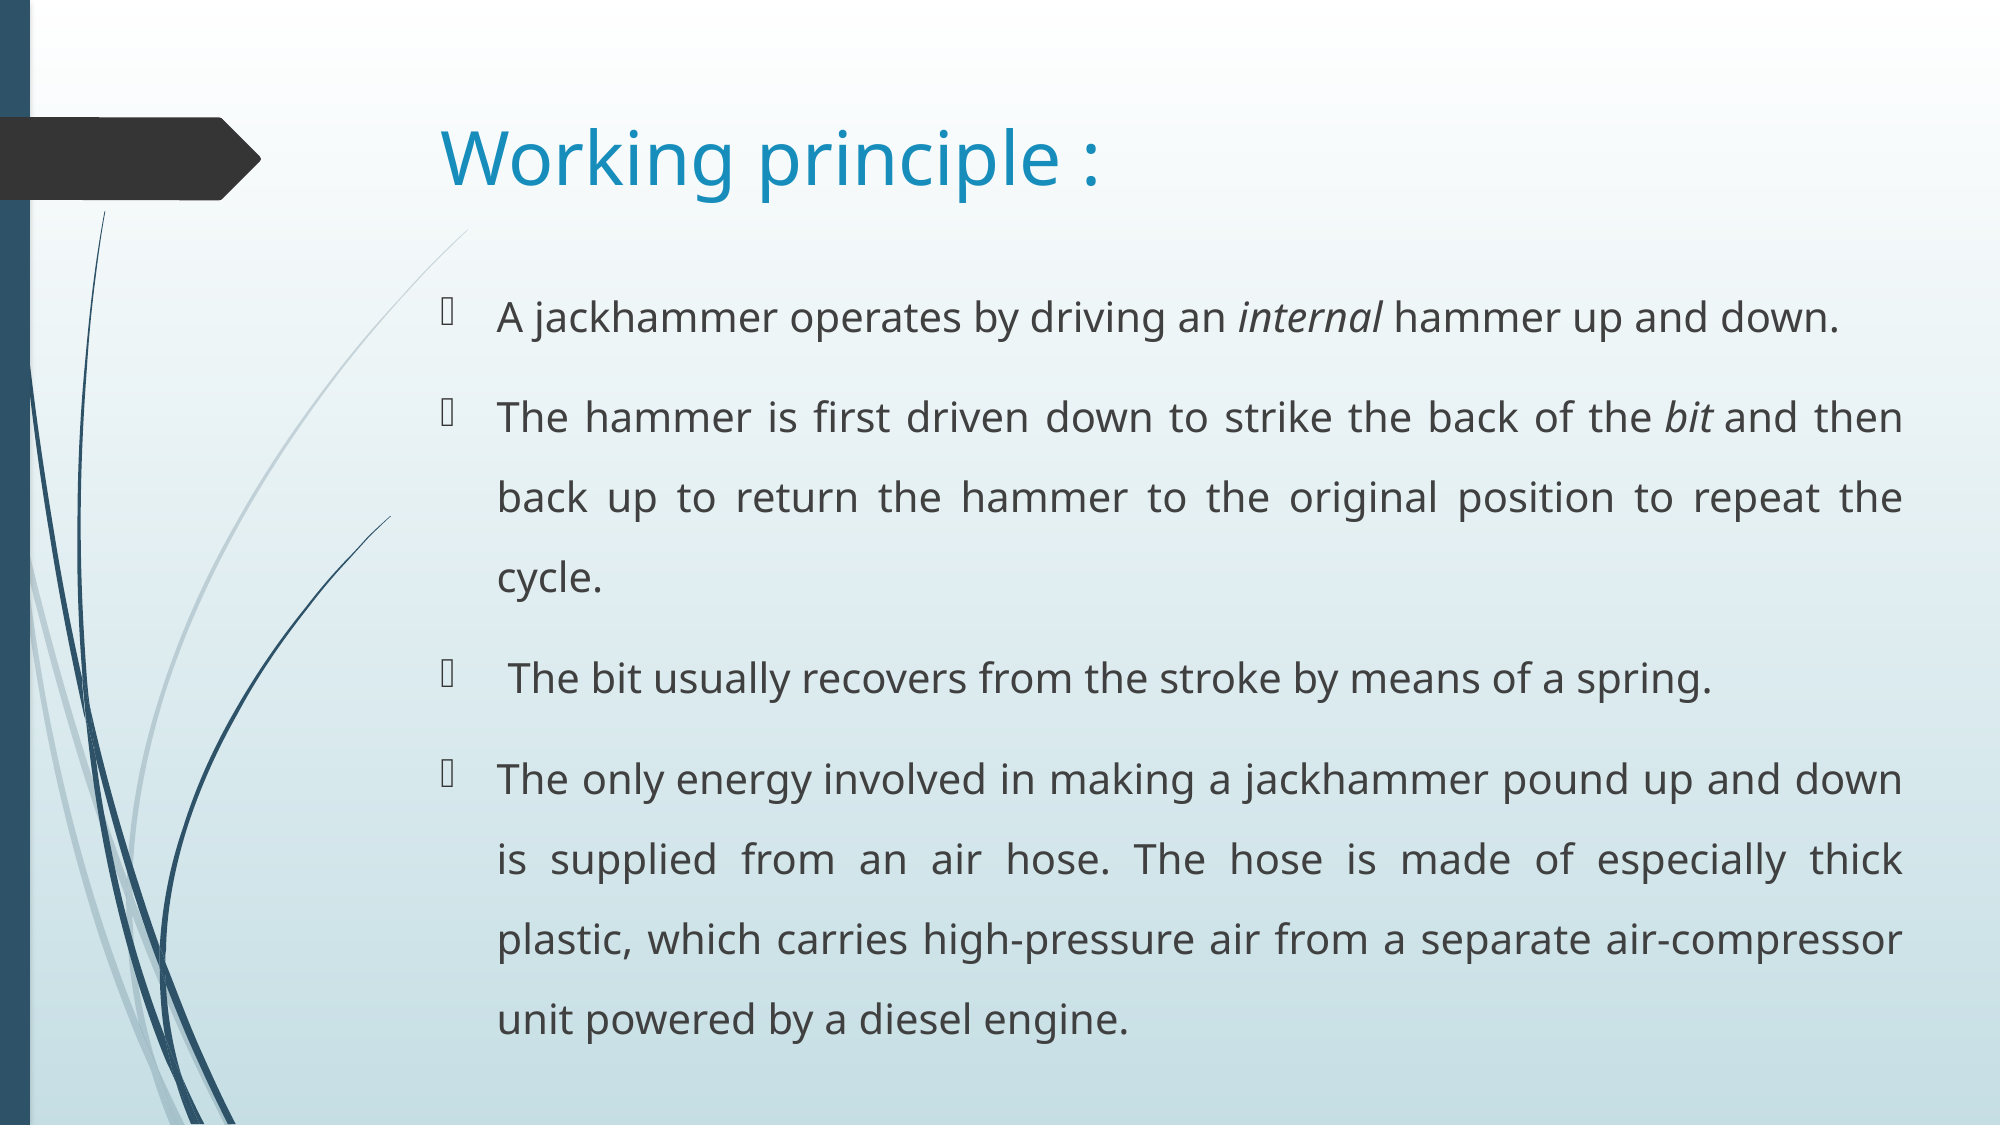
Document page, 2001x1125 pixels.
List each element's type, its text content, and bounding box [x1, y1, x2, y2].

list A jackhammer operates by driving an internal hammer up and down. The hammer is first driven down to strike the back of the bit and then back up to return the hammer to the original position to repeat the cycle. The bit usually recovers from the stroke by means of a spring. The only energy involved in making a jackhammer pound up and down is supplied from an air hose. The hose is made of especially thick plastic, which carries high-pressure air from a separate air-compressor unit powered by a diesel engine. [425, 252, 1919, 1048]
title Working principle : [425, 102, 1888, 252]
